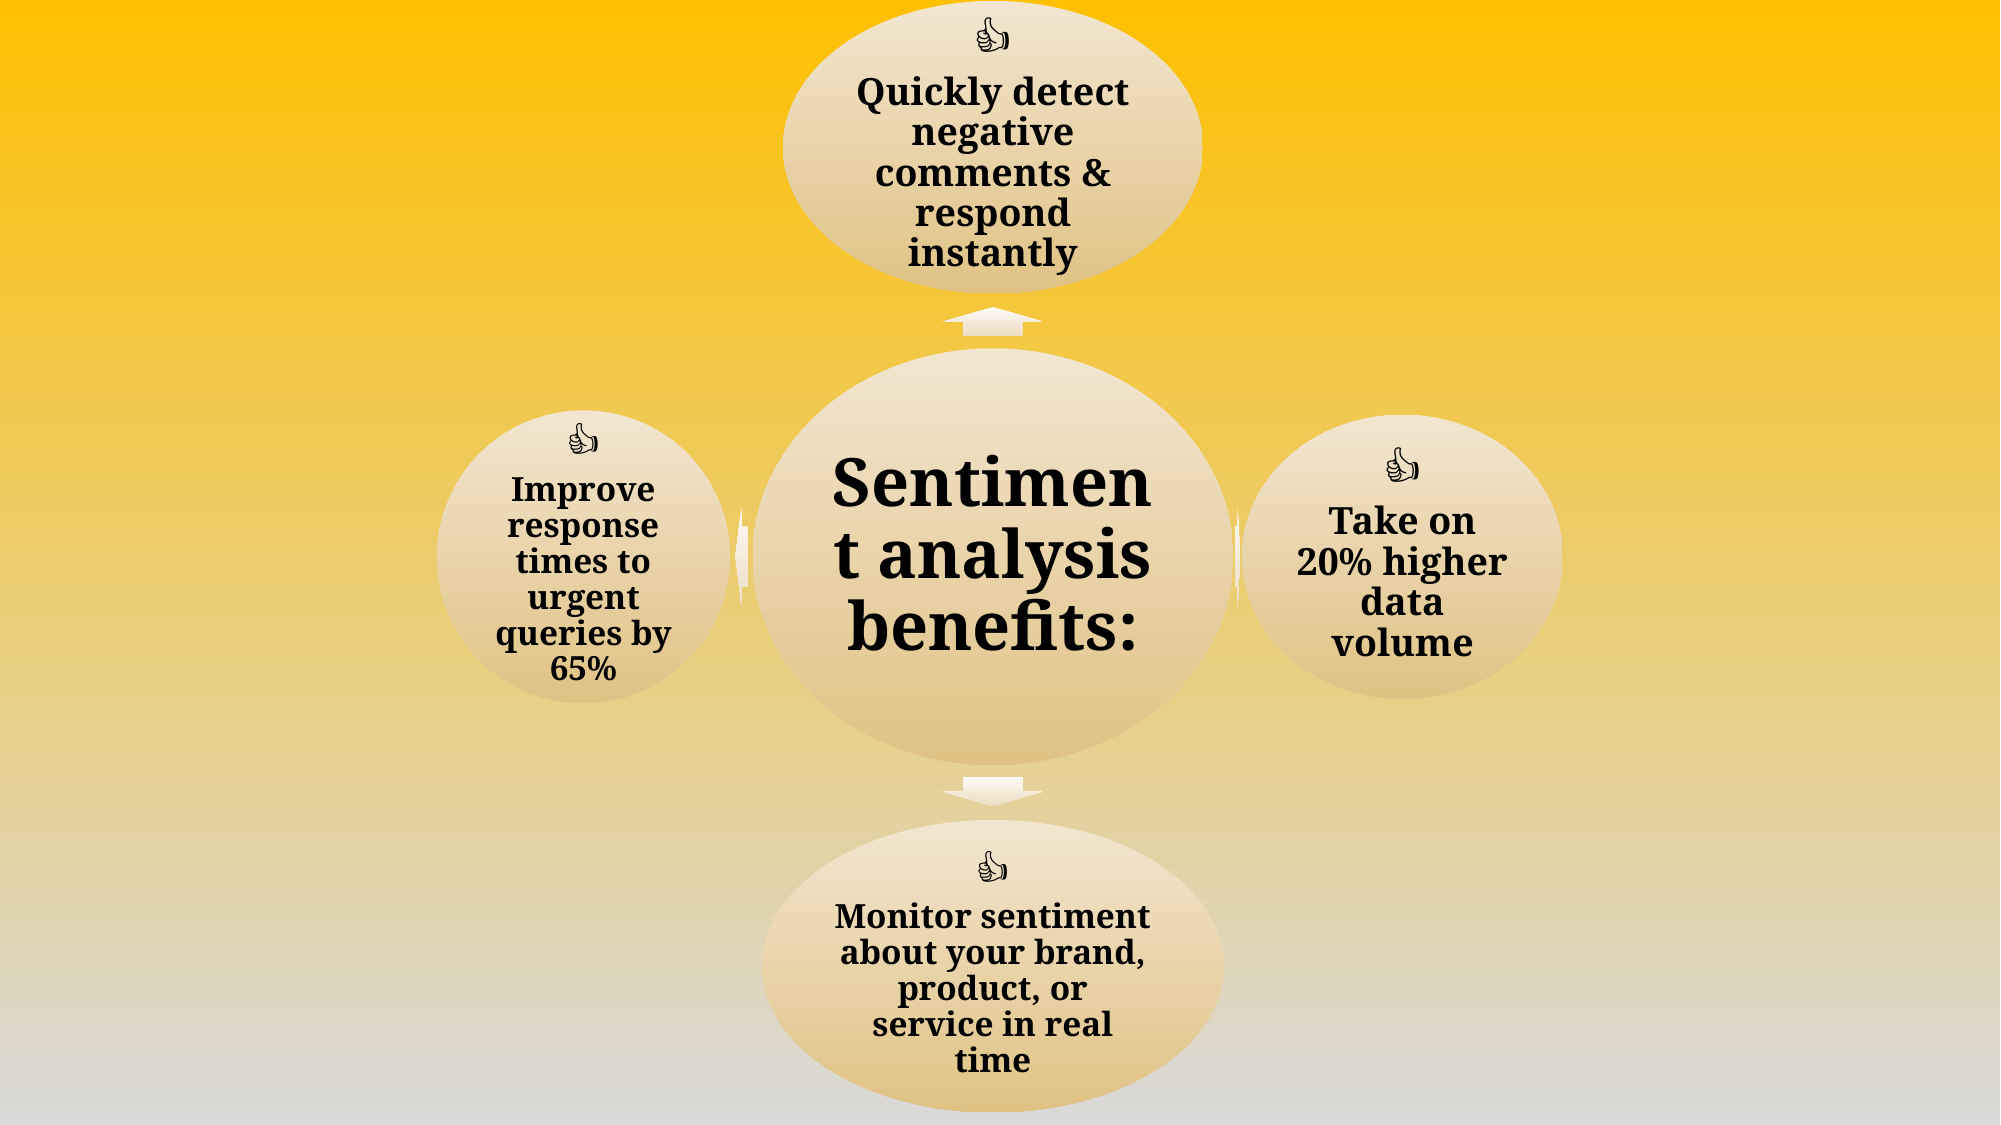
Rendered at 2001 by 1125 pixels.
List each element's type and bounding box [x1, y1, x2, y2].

text_box [0, 0, 2000, 1114]
